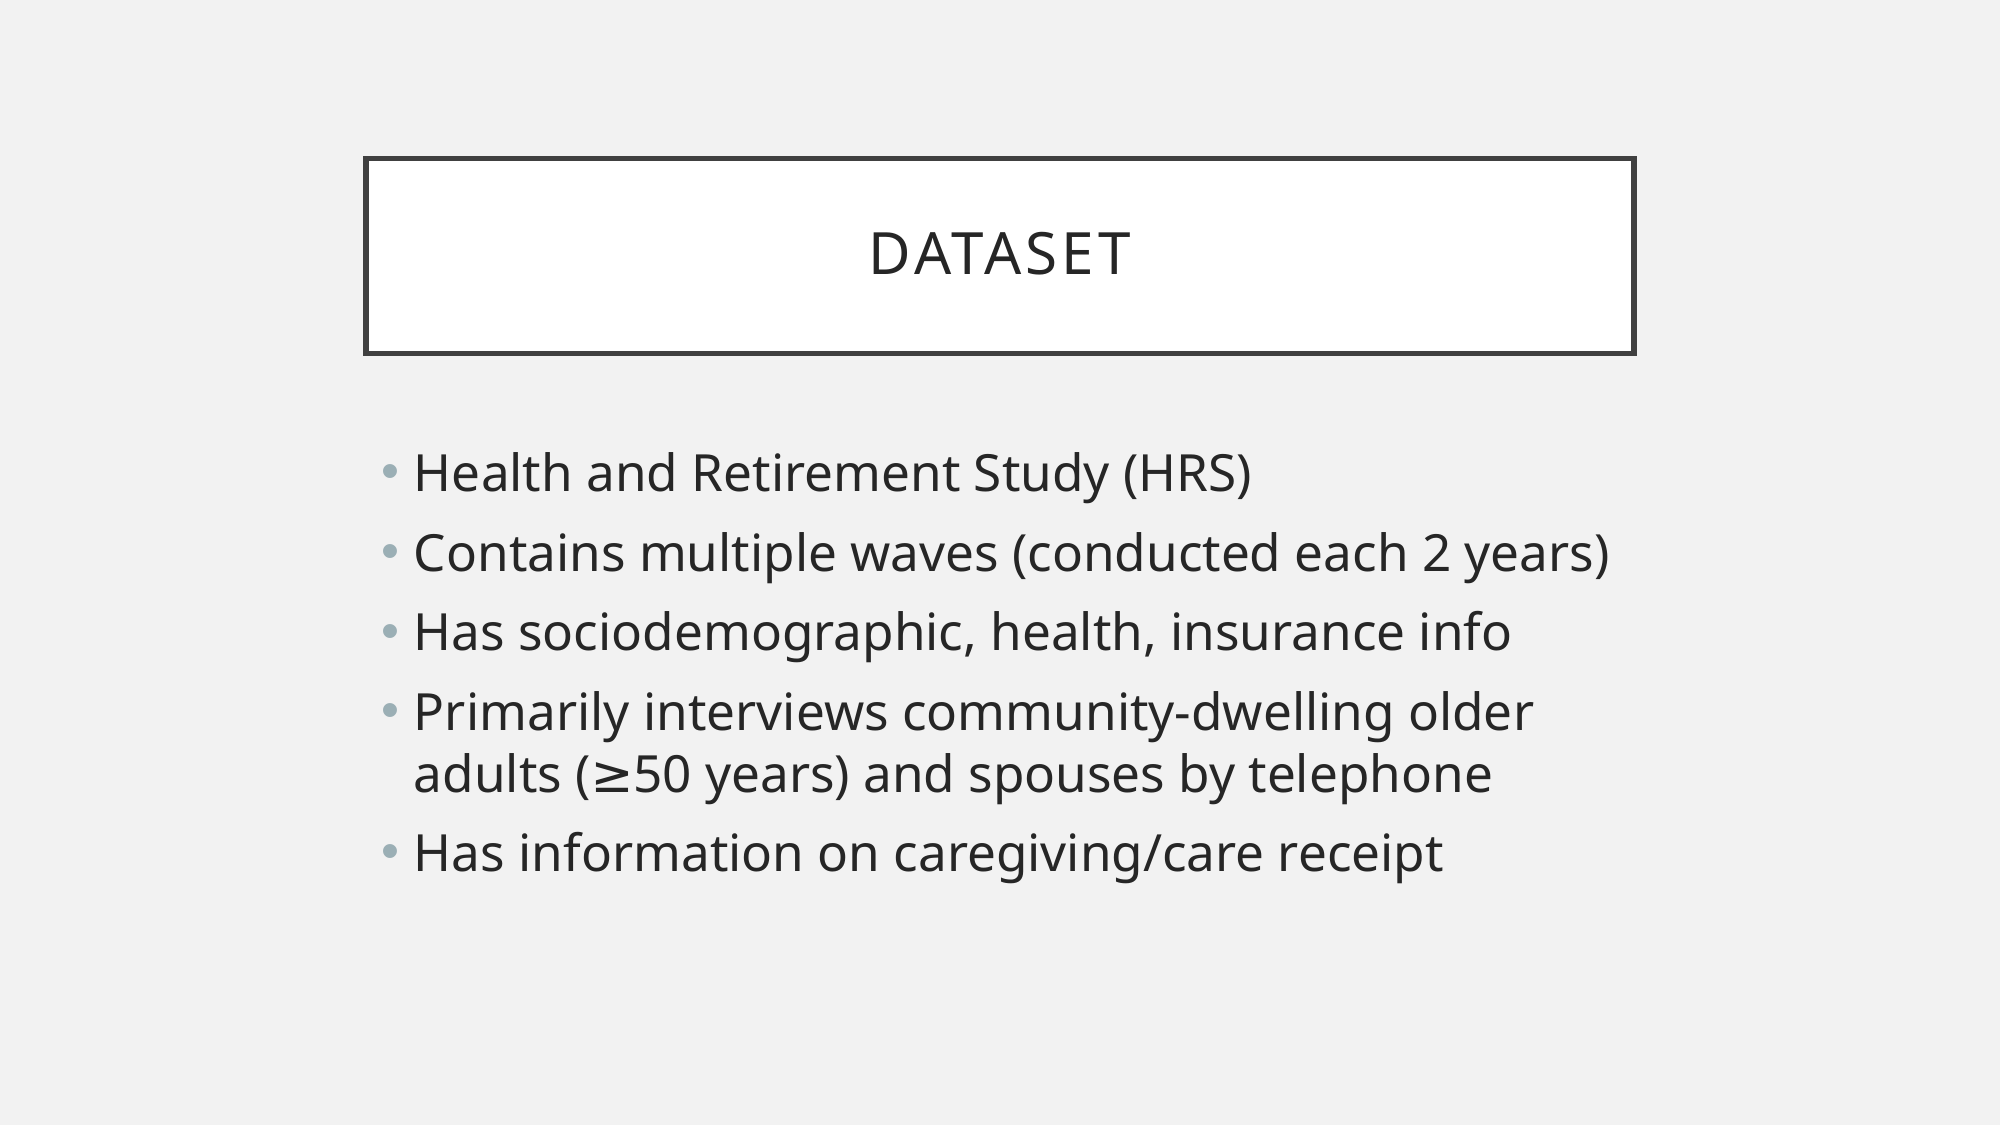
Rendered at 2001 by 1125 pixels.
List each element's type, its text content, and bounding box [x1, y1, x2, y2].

list Health and Retirement Study (HRS) Contains multiple waves (conducted each 2 years) Has sociodemographic, health, insurance info Primarily interviews community-dwelling older adults (≥50 years) and spouses by telephone Has information on caregiving/care receipt [366, 432, 1634, 942]
title dataset [363, 156, 1637, 356]
